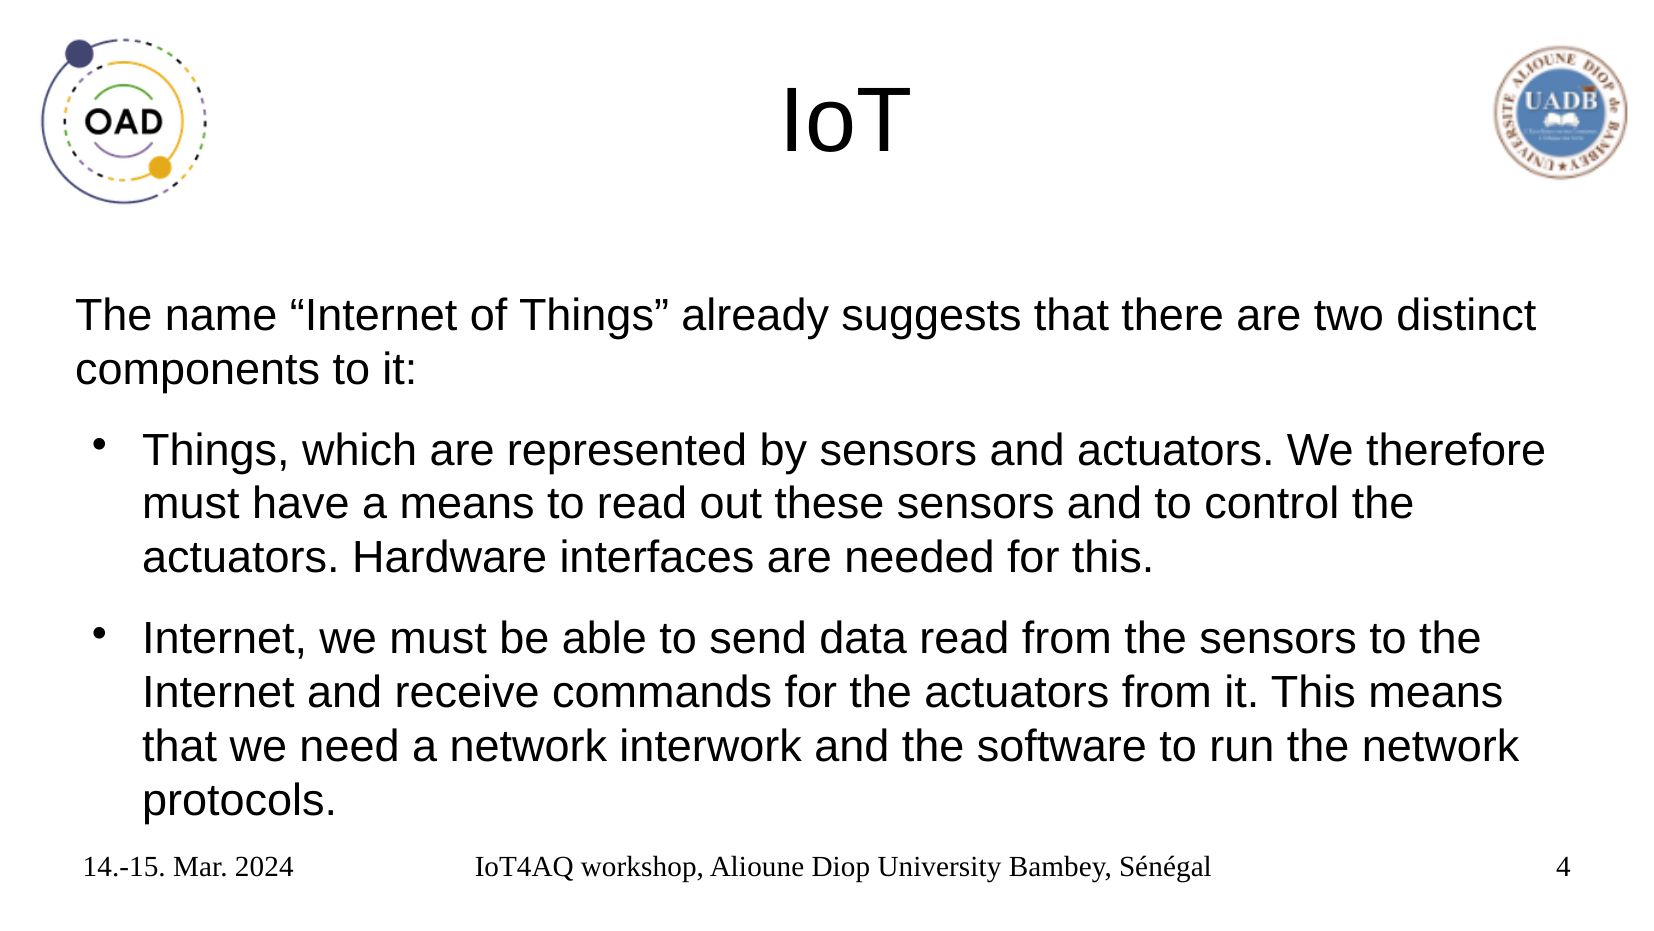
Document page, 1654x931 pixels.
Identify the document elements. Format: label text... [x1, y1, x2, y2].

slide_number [82, 847, 413, 912]
footer IoT4AQ workshop, Alioune Diop University Bambey, Sénégal [413, 847, 1275, 912]
list The name “Internet of Things” already suggests that there are two distinct components to it: Things, which are represented by sensors and actuators. We therefore must have a means to read out these sensors and to control the actuators. Hardware interfaces are needed for this. Internet, we must be able to send data read from the sensors to the Internet and receive commands for the actuators from it. This means that we need a network interwork and the software to run the network protocols. [75, 285, 1564, 825]
picture [0, 24, 242, 225]
picture [1482, 37, 1641, 188]
slide_number 4 [1275, 847, 1571, 912]
title IoT [262, 37, 1430, 193]
